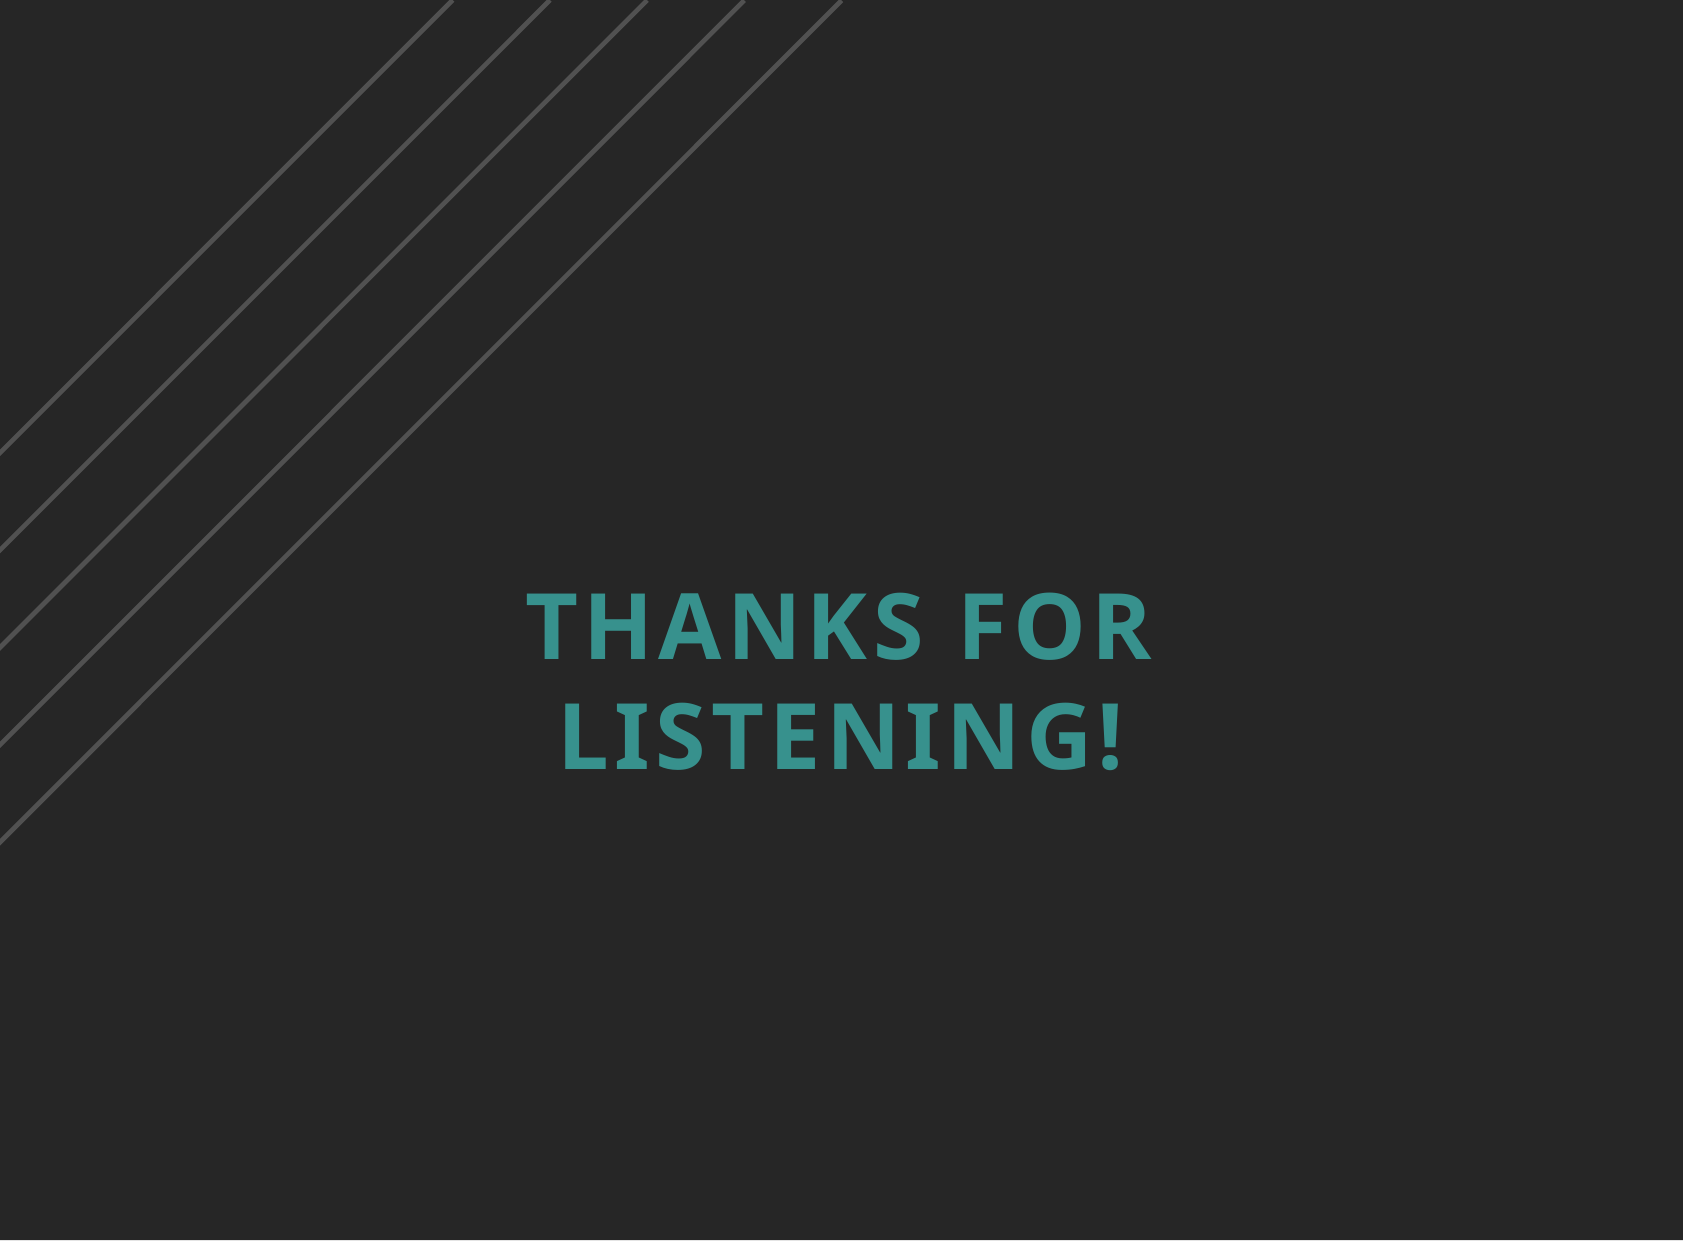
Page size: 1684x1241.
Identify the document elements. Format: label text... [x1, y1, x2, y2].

text_box THANKS FOR LISTENING! [256, 560, 1427, 796]
